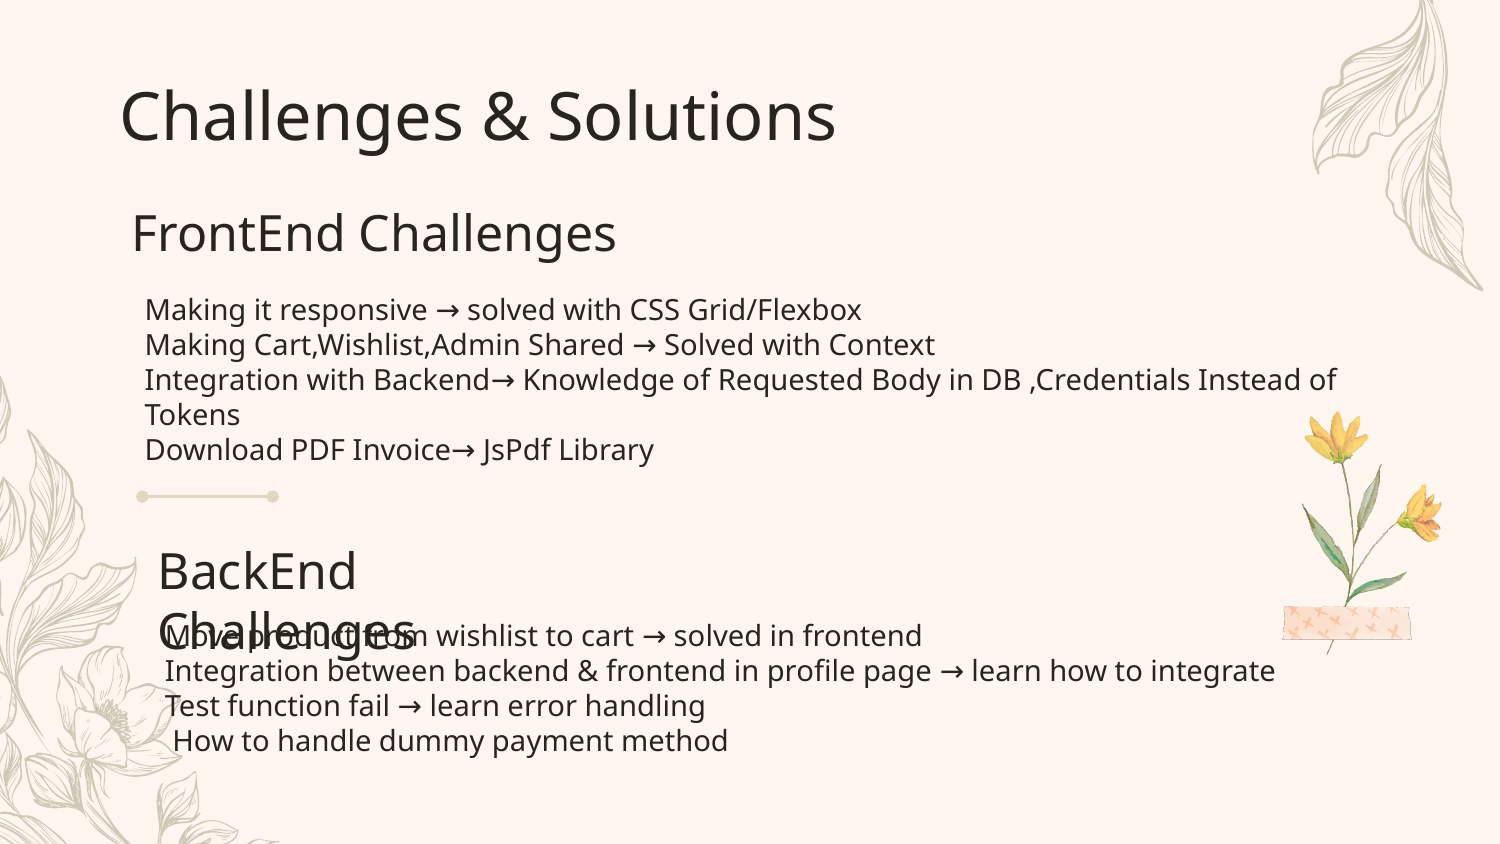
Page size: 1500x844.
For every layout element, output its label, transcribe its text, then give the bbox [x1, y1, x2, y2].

subtitle Making it responsive → solved with CSS Grid/Flexbox Making Cart,Wishlist,Admin Shared → Solved with Context Integration with Backend→ Knowledge of Requested Body in DB ,Credentials Instead of Tokens Download PDF Invoice→ JsPdf Library [129, 276, 1420, 460]
title Challenges & Solutions [104, 59, 1383, 158]
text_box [1272, 389, 1464, 671]
subtitle Move product from wishlist to cart → solved in frontend Integration between backend & frontend in profile page → learn how to integrate Test function fail → learn error handling How to handle dummy payment method [149, 602, 1429, 844]
subtitle FrontEnd Challenges [116, 194, 750, 277]
text_box BackEnd Challenges [142, 524, 644, 675]
